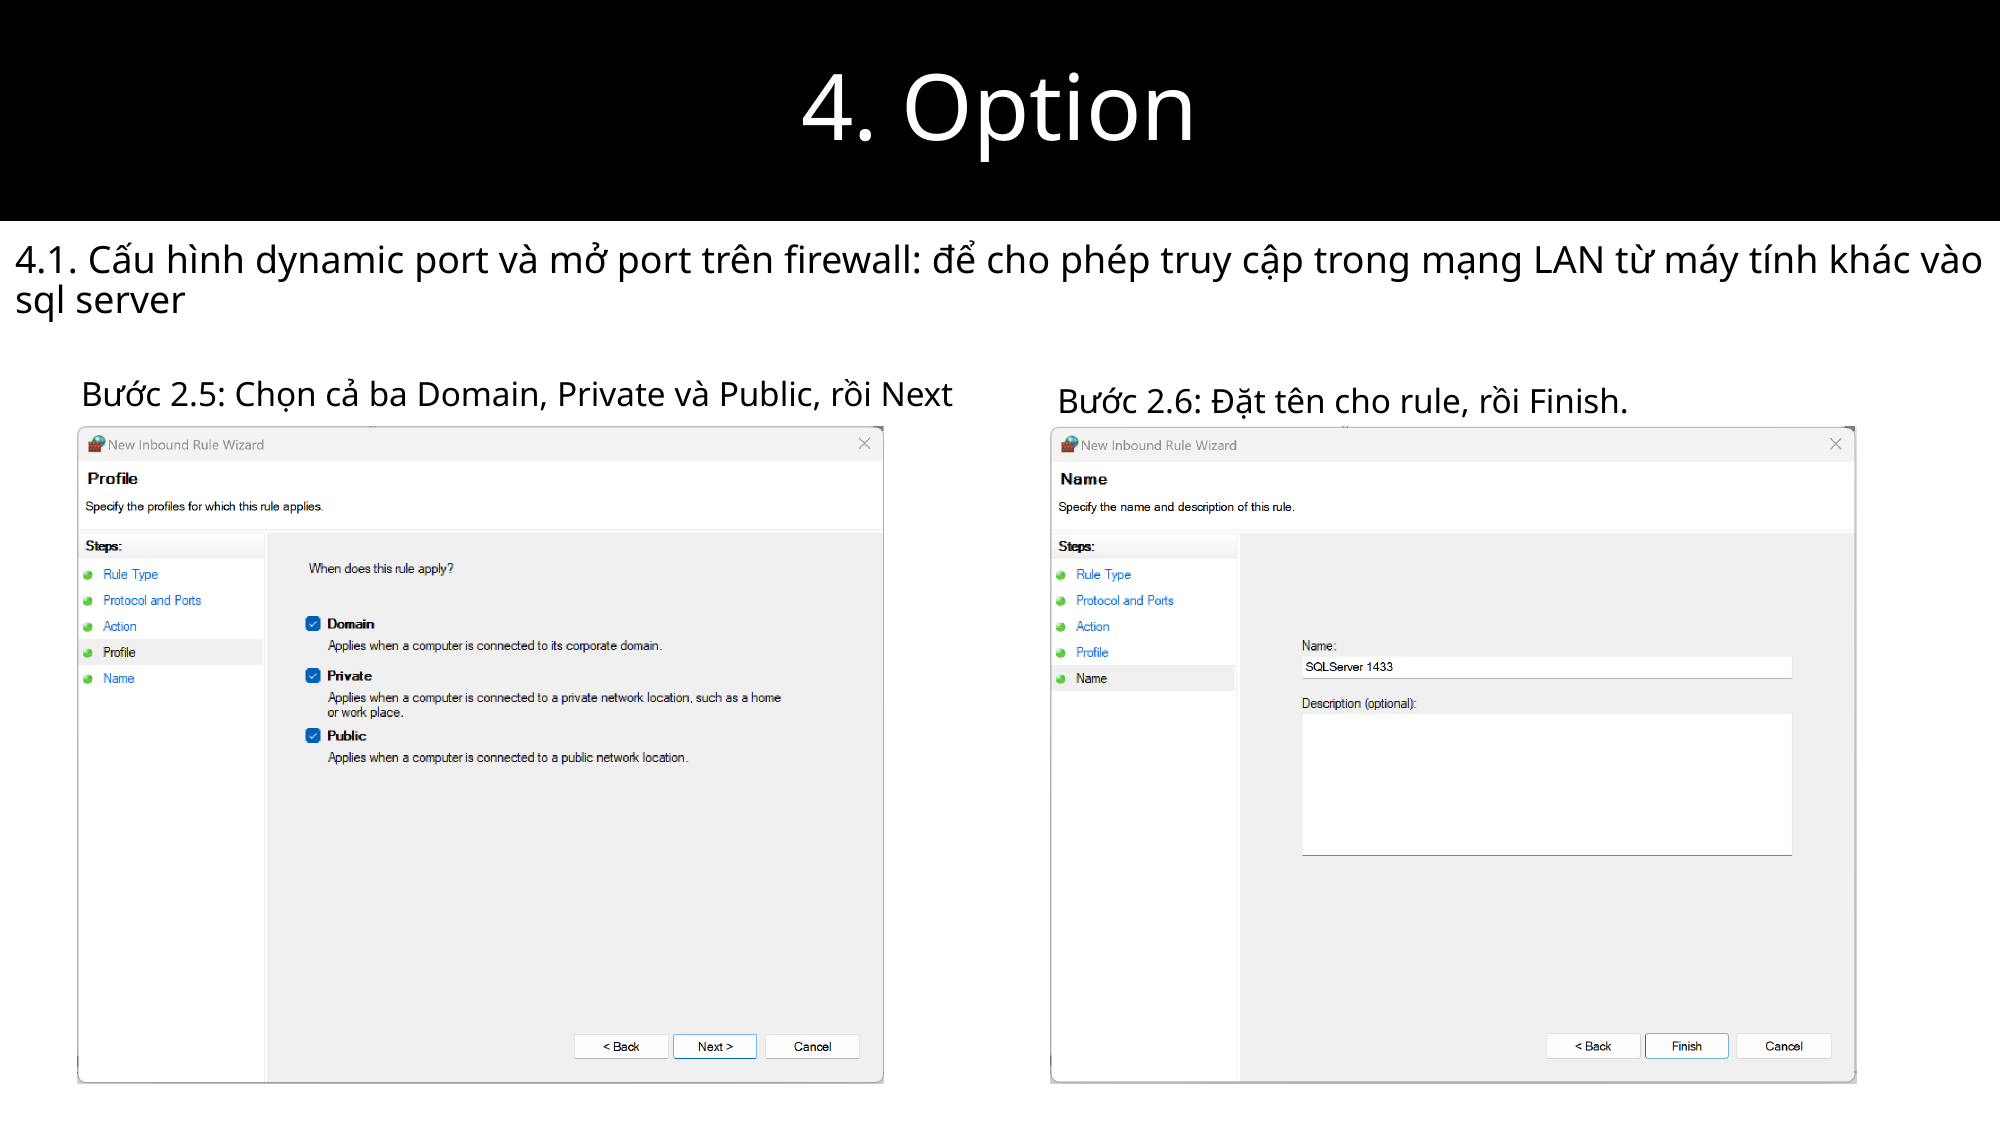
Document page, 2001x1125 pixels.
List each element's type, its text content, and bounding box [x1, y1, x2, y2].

picture [77, 426, 884, 1084]
text_box Bước 2.6: Đặt tên cho rule, rồi Finish. [1042, 329, 1952, 452]
title 4. Option [0, 0, 2000, 220]
picture [1049, 426, 1857, 1084]
text_box Bước 2.5: Chọn cả ba Domain, Private và Public, rồi Next [66, 323, 995, 452]
text_box 4.1. Cấu hình dynamic port và mở port trên firewall: để cho phép truy cập trong mạng LAN từ máy tính khác vào sql server [0, 220, 2000, 343]
